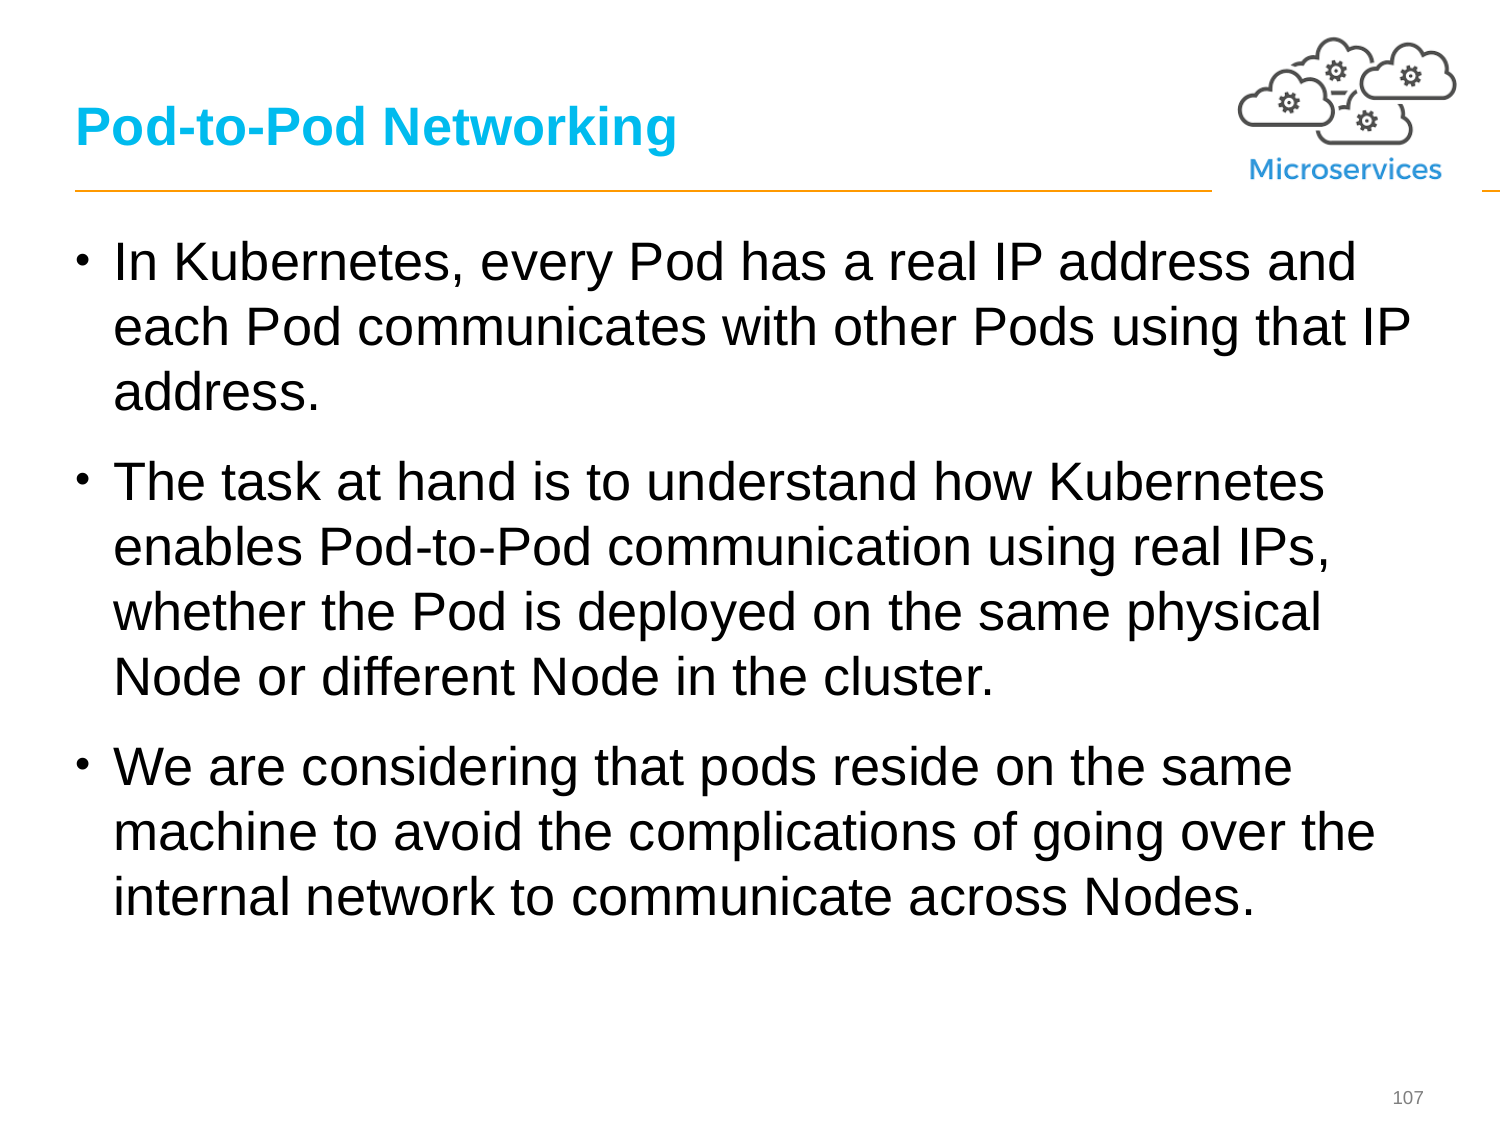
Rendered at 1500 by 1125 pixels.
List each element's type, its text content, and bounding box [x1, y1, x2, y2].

title Pod-to-Pod Networking [75, 27, 1422, 157]
picture [1212, 1, 1482, 203]
list In Kubernetes, every Pod has a real IP address and each Pod communicates with other Pods using that IP address. The task at hand is to understand how Kubernetes enables Pod-to-Pod communication using real IPs, whether the Pod is deployed on the same physical Node or different Node in the cluster. We are considering that pods reside on the same machine to avoid the complications of going over the internal network to communicate across Nodes. [75, 226, 1425, 1018]
